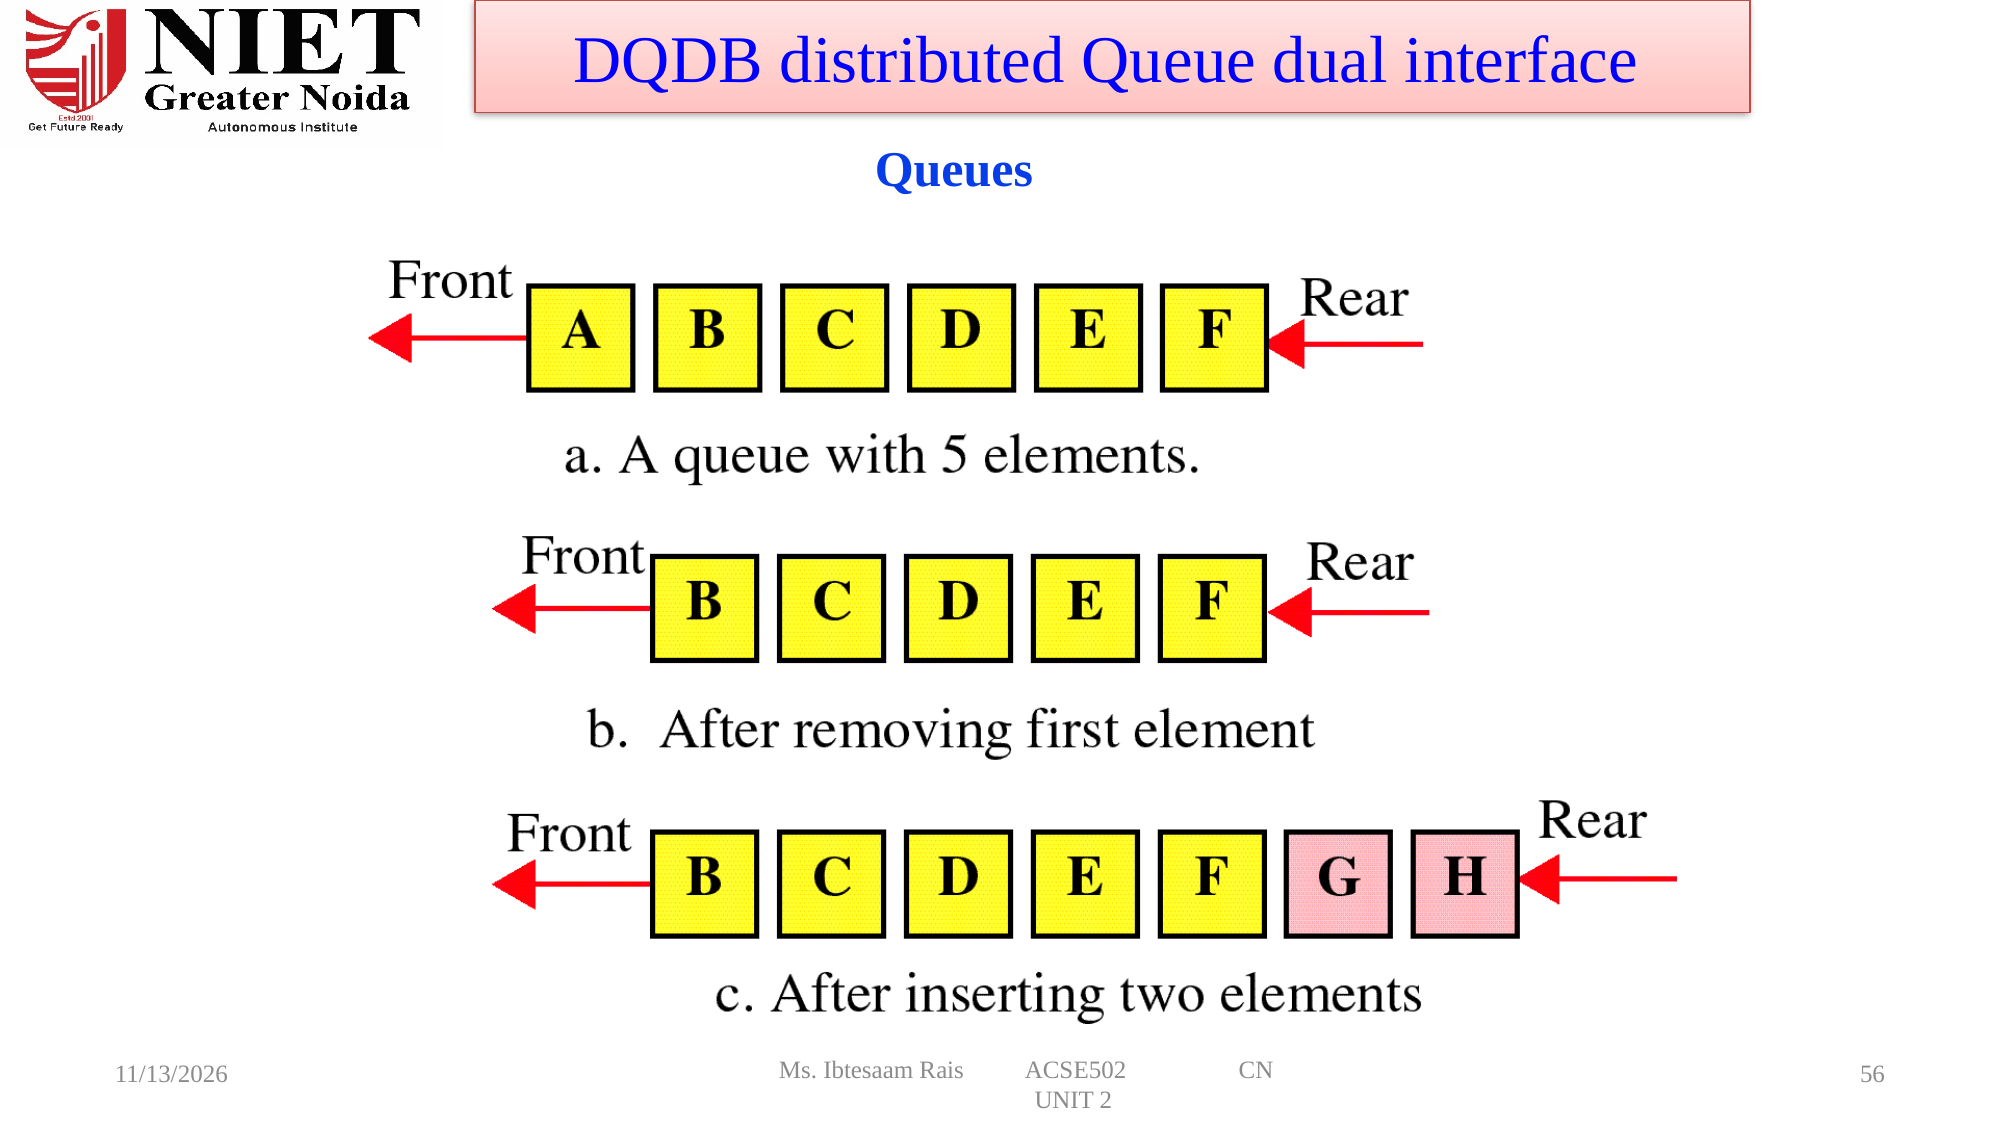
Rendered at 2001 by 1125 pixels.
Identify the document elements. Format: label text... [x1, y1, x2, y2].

slide_number 56 [1433, 1042, 1900, 1103]
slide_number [99, 1042, 567, 1103]
picture [366, 245, 1677, 1024]
text_box DQDB distributed Queue dual interface [474, 0, 1751, 113]
picture [0, 0, 445, 149]
footer Ms. Ibtesaam Rais ACSE502 CN UNIT 2 [762, 1042, 1329, 1125]
text_box Queues [860, 128, 1049, 204]
